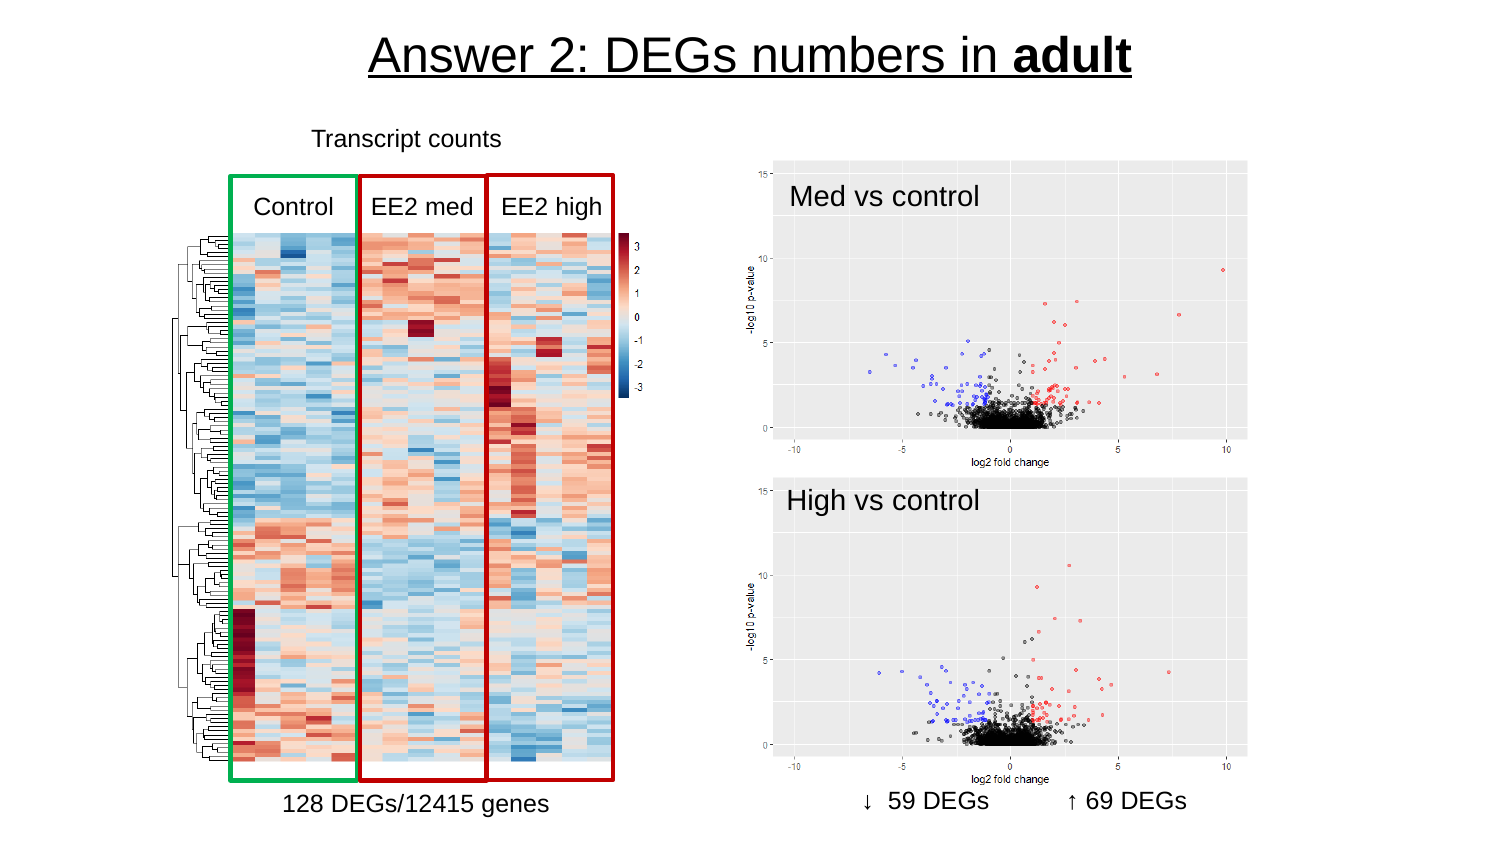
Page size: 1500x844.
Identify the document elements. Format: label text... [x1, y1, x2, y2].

text_box [360, 175, 486, 182]
text_box [230, 772, 357, 781]
title Answer 2: DEGs numbers in adult [5, 7, 1495, 102]
text_box [230, 175, 357, 226]
picture [738, 155, 1253, 790]
text_box EE2 high [613, 182, 619, 226]
text_box [486, 175, 613, 226]
text_box Control [238, 182, 350, 226]
picture [169, 227, 652, 763]
text_box EE2 med [355, 182, 486, 226]
text_box [360, 772, 486, 781]
text_box Transcript counts [295, 114, 520, 161]
text_box ↓ 59 DEGs ↑ 69 DEGs [846, 776, 1304, 844]
text_box 128 DEGs/12415 genes [267, 780, 644, 828]
text_box [486, 772, 613, 781]
